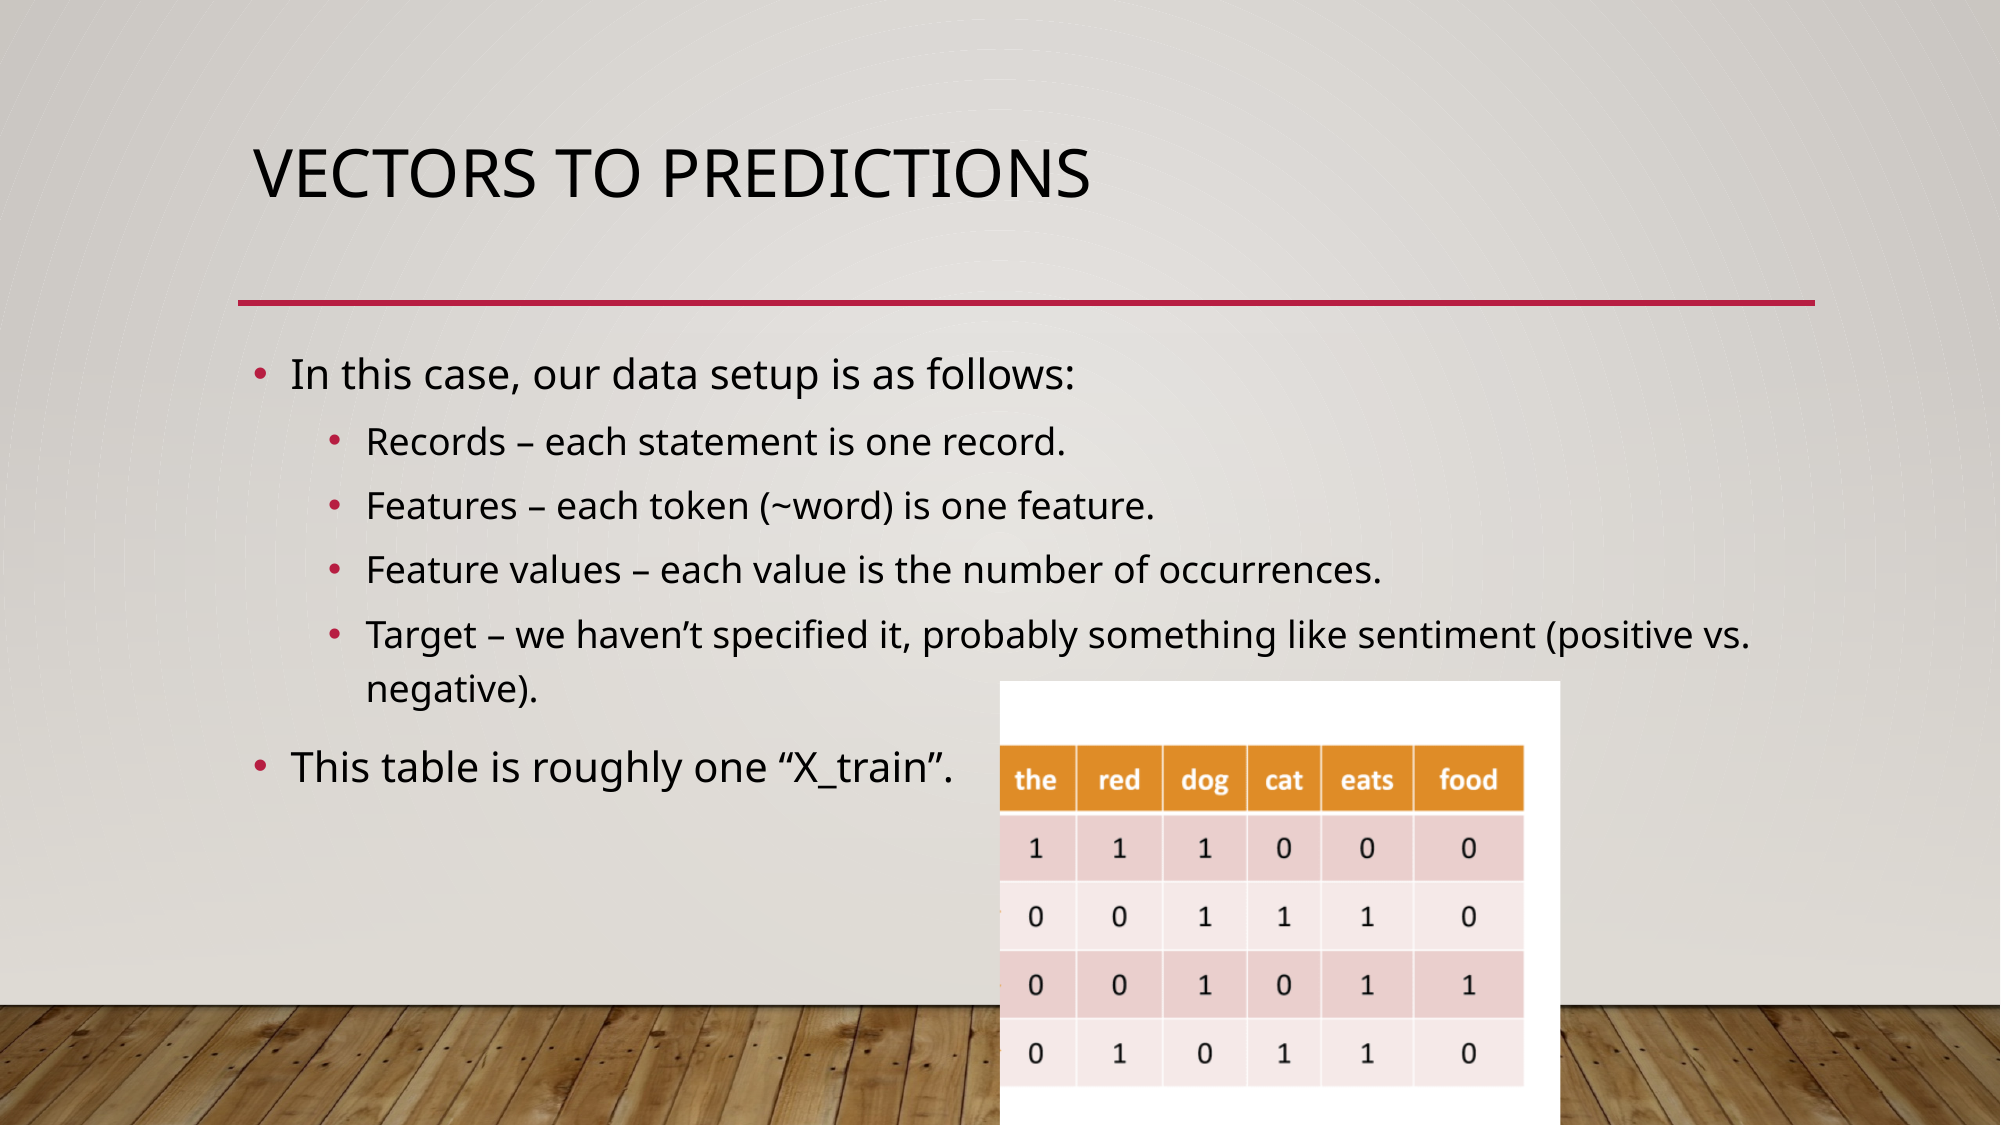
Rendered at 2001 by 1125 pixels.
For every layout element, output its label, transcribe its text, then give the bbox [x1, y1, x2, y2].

title Vectors to predictions [238, 131, 1814, 305]
picture [0, 681, 2000, 1125]
list In this case, our data setup is as follows: Records – each statement is one record. Features – each token (~word) is one feature. Feature values – each value is the number of occurrences. Target – we haven’t specified it, probably something like sentiment (positive vs. negative). This table is roughly one “X_train”. [238, 330, 1814, 897]
